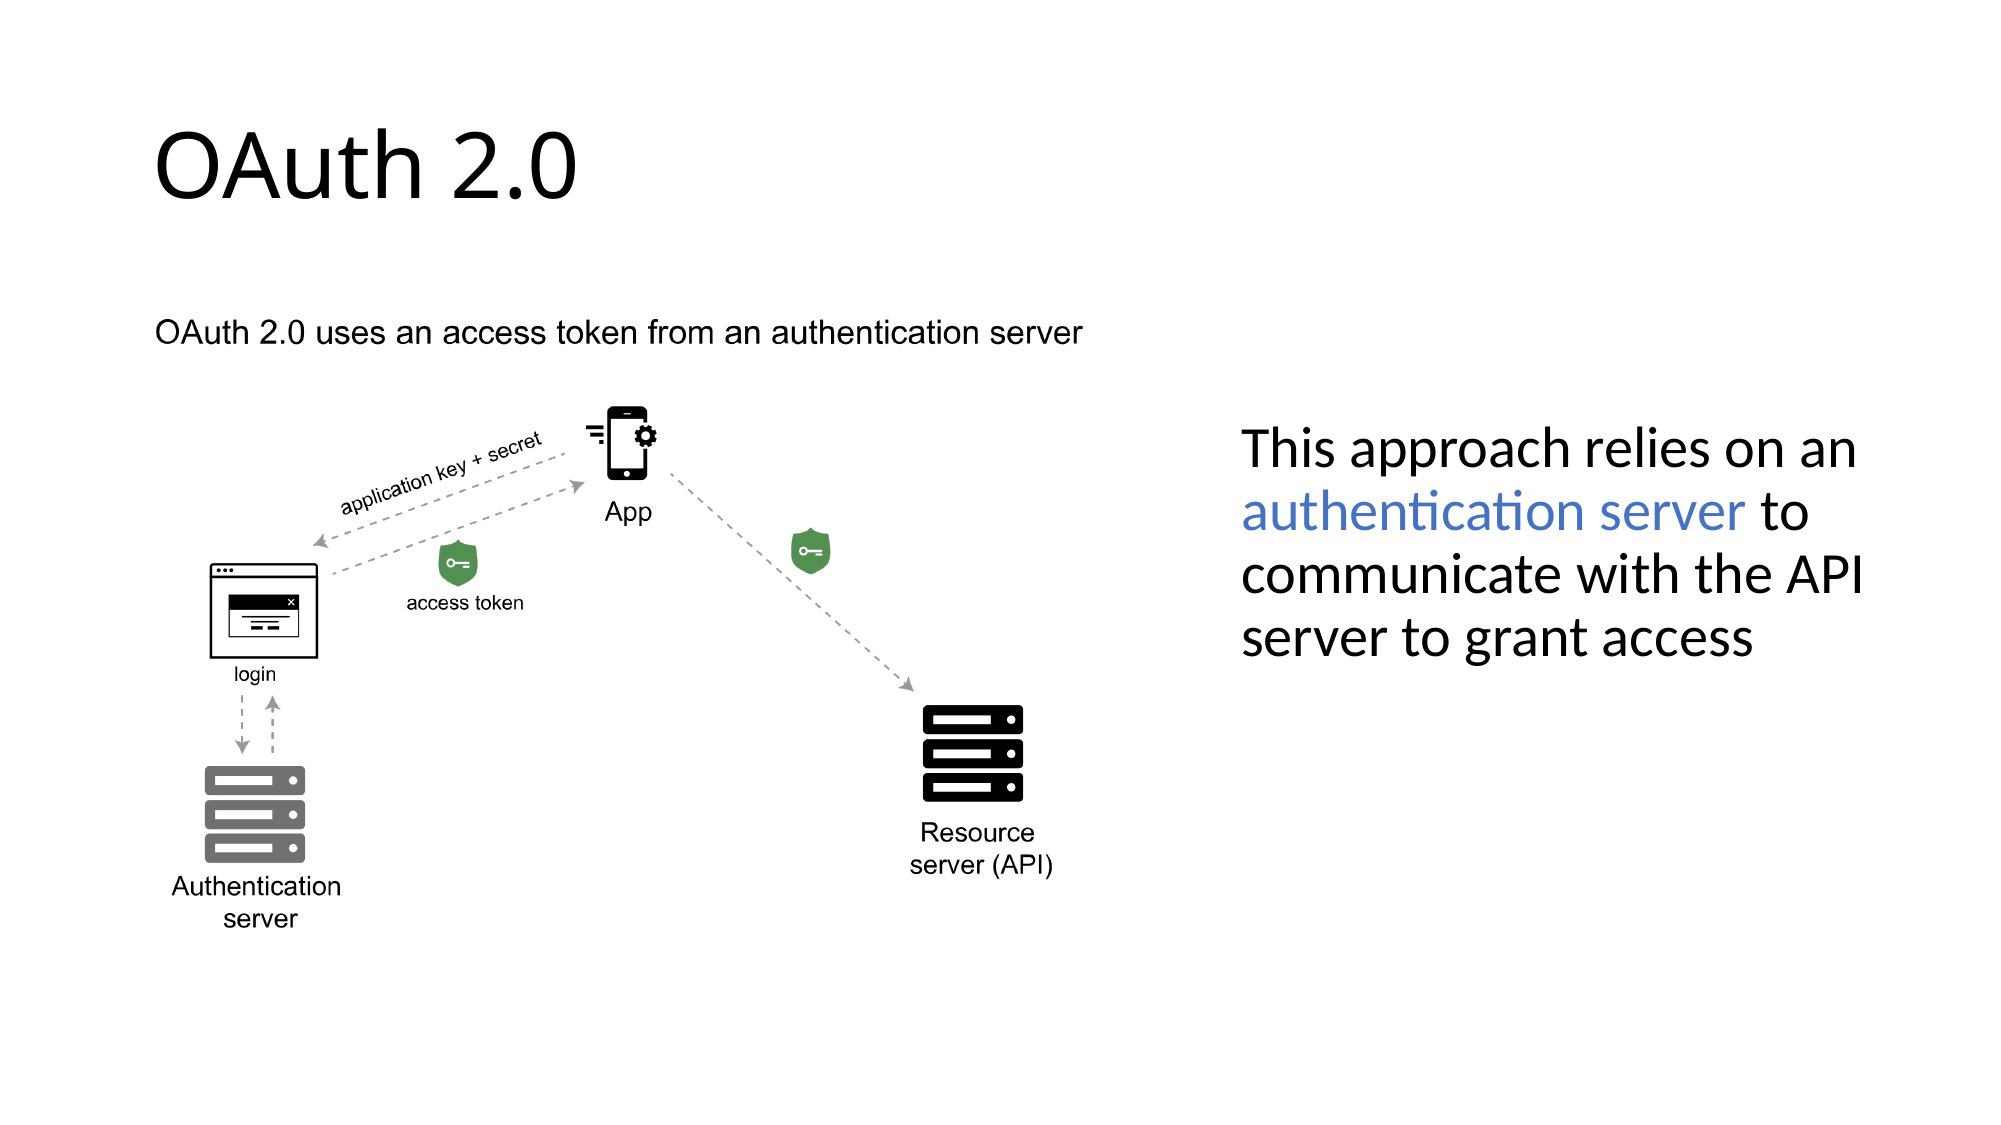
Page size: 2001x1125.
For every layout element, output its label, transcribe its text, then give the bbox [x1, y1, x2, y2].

list This approach relies on an authentication server to communicate with the API server to grant access [1226, 410, 1942, 715]
title OAuth 2.0 [137, 59, 1863, 278]
picture [117, 277, 1125, 949]
